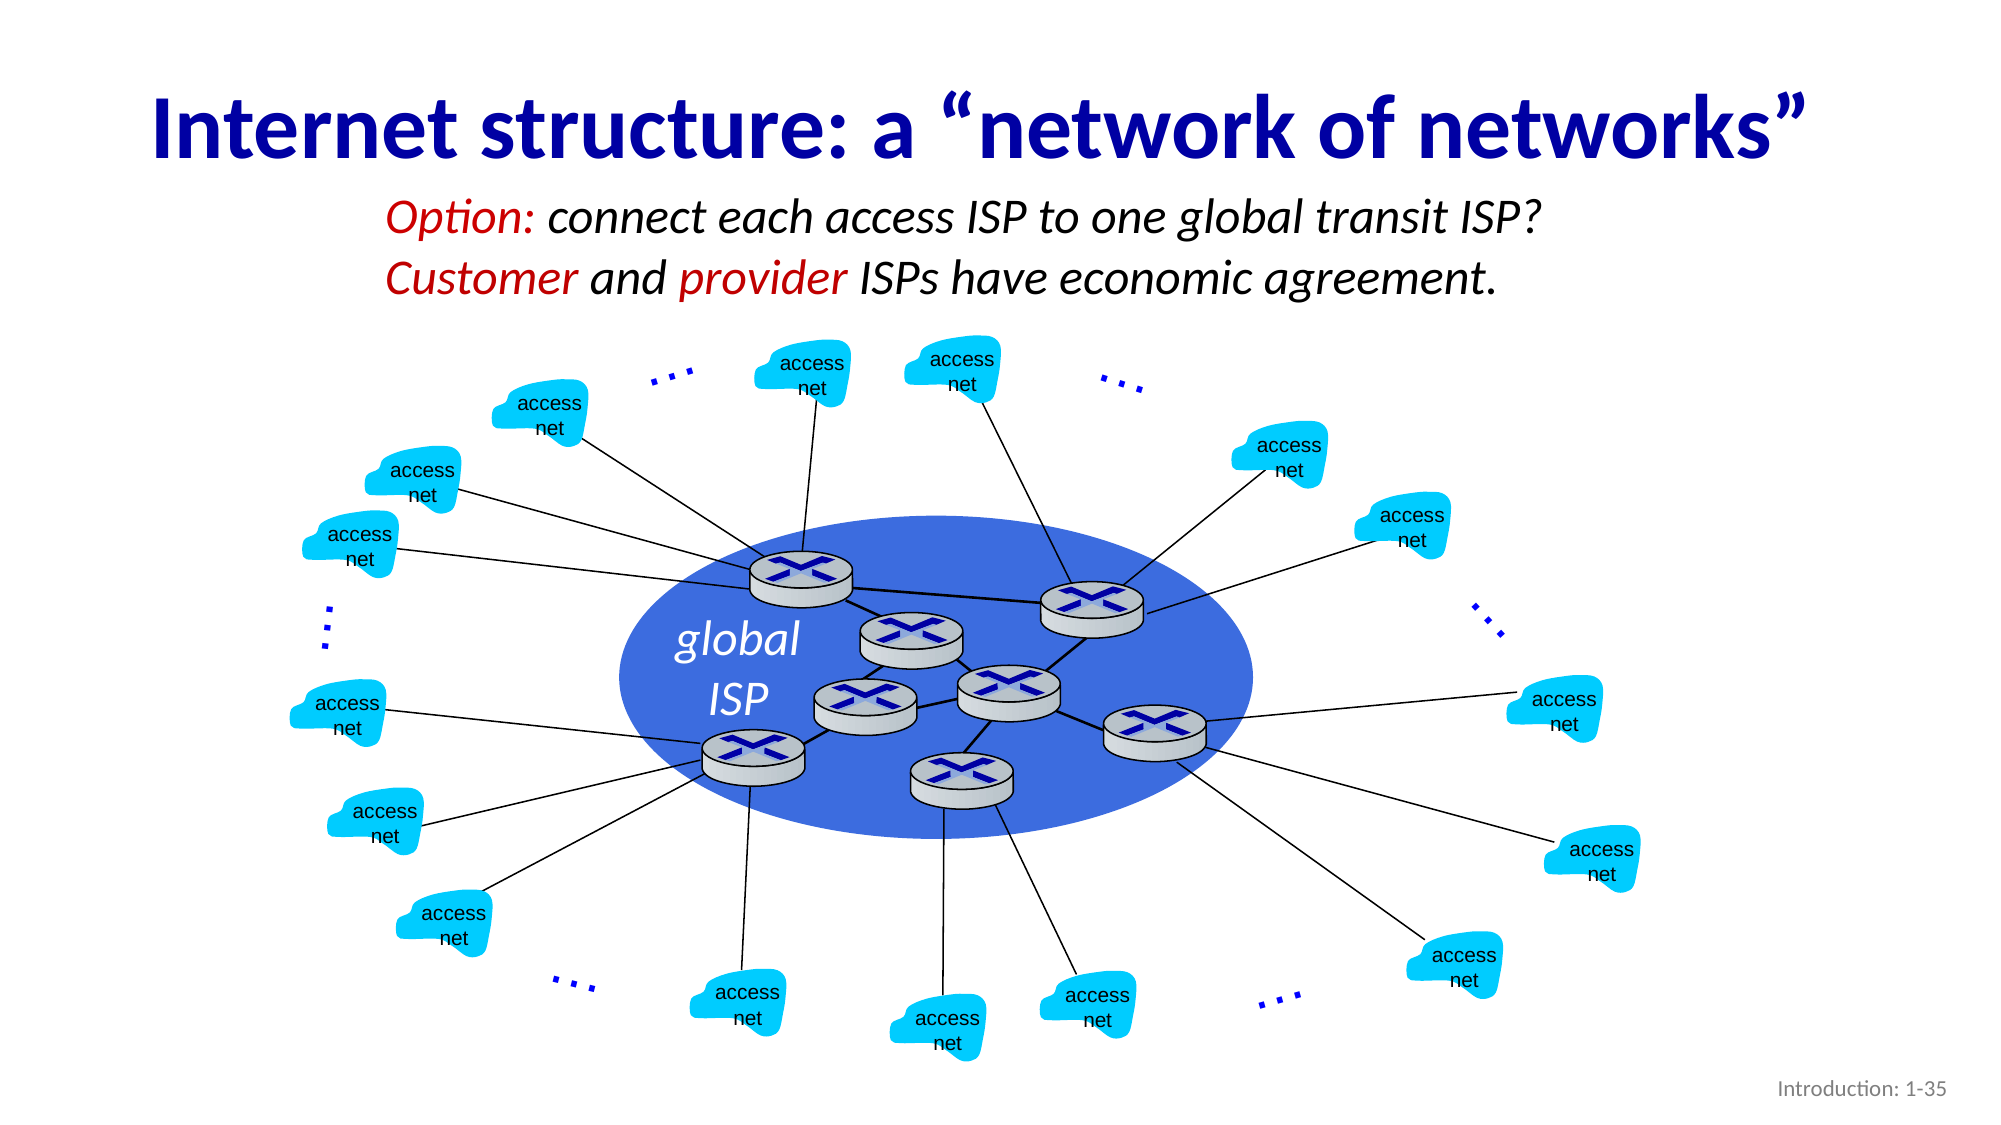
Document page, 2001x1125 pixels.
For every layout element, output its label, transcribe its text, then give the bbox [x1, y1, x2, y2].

text_box Option: connect each access ISP to one global transit ISP? Customer and provider ISPs have economic agreement. [370, 185, 1716, 296]
slide_number Introduction: 1-35 [1512, 1056, 1963, 1117]
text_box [260, 303, 1651, 1074]
title Internet structure: a “network of networks” [135, 55, 1861, 202]
